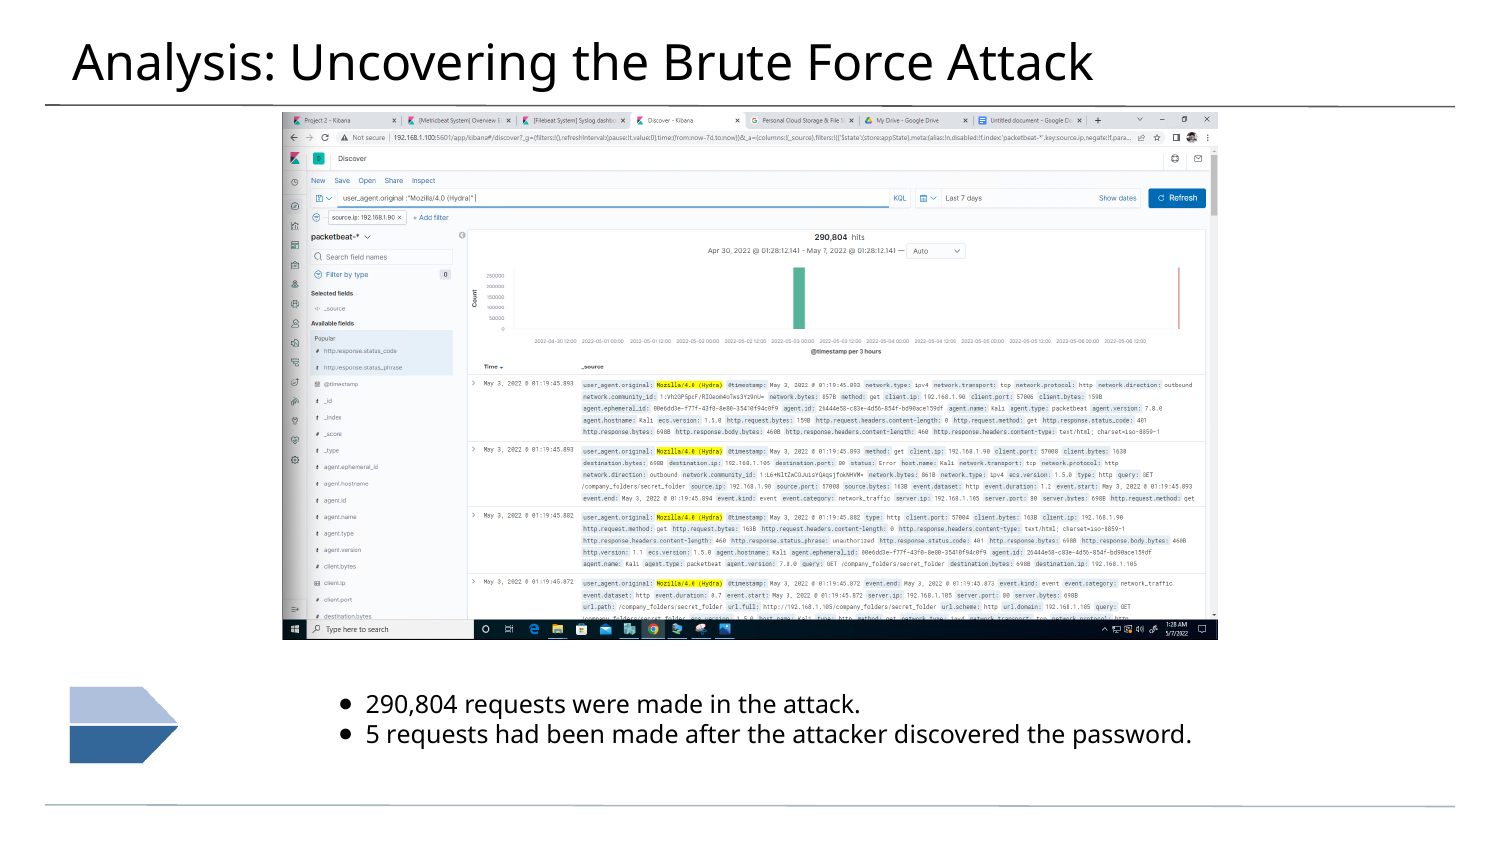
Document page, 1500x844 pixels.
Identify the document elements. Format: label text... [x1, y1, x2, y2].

title Analysis: Uncovering the Brute Force Attack [0, 0, 1500, 88]
picture [281, 112, 1218, 640]
subtitle 290,804 requests were made in the attack. 5 requests had been made after the attacker discovered the password. [238, 643, 1500, 803]
picture [66, 678, 179, 768]
